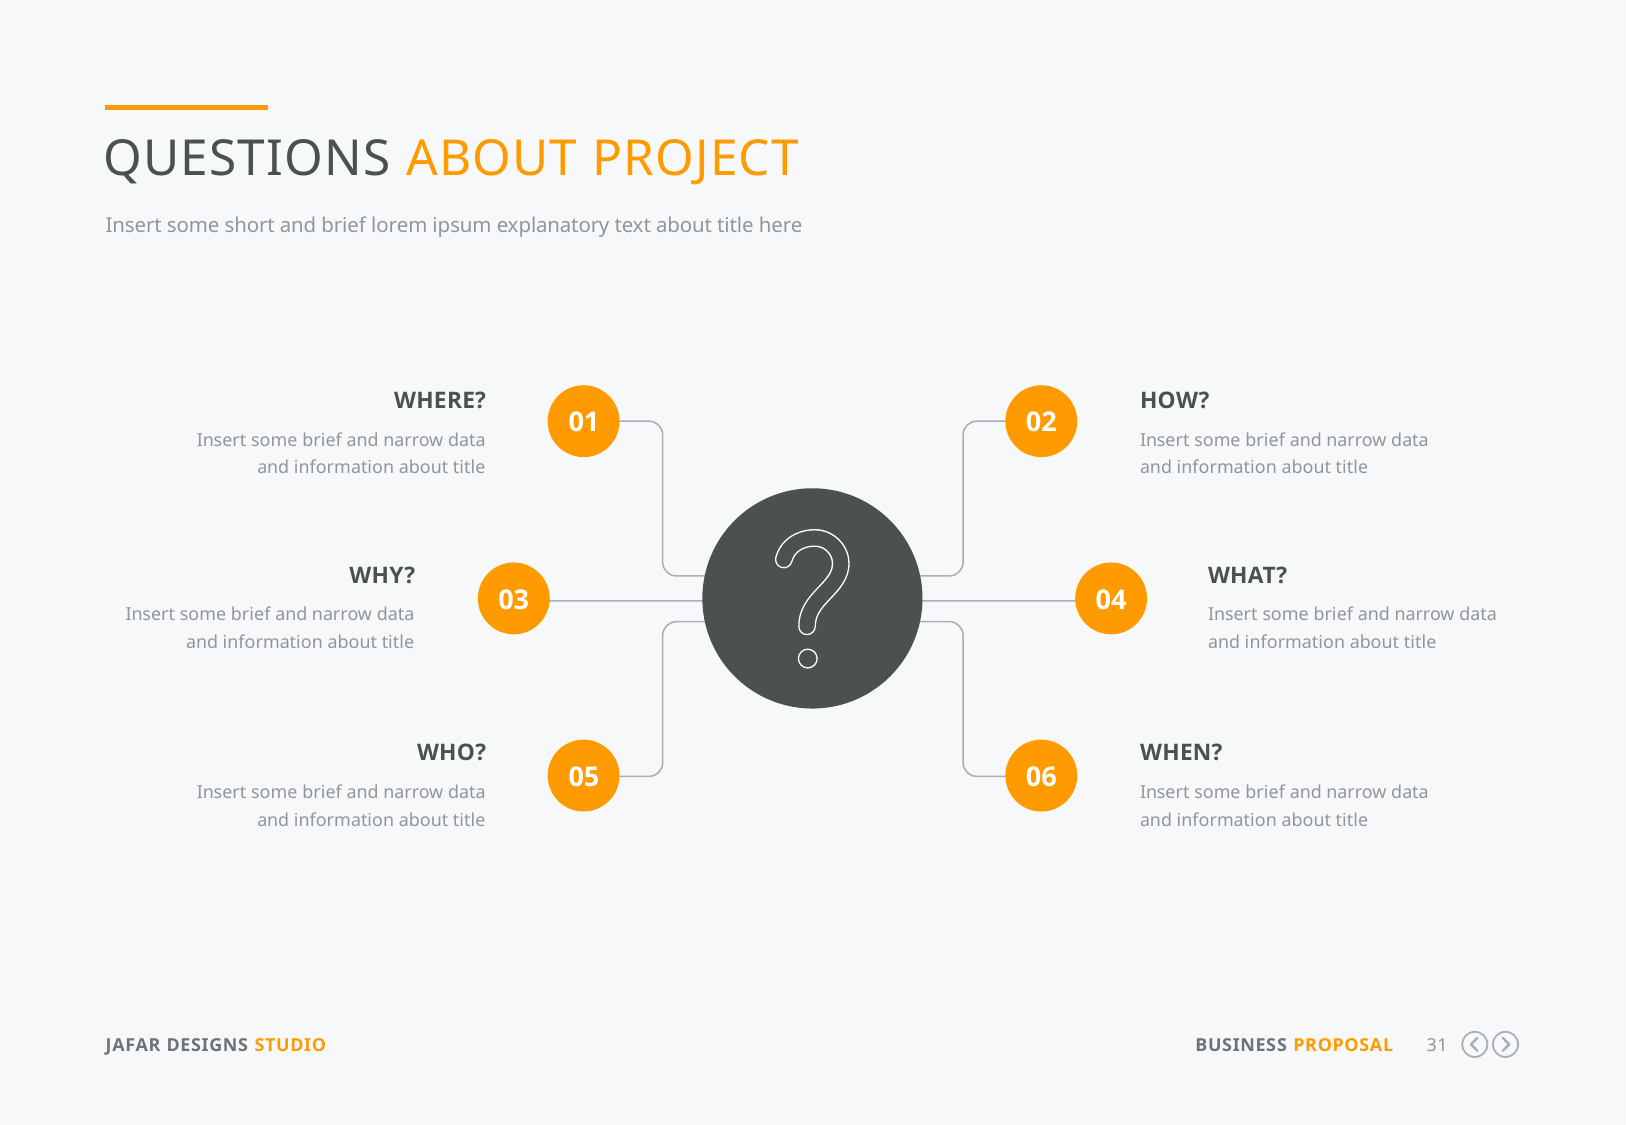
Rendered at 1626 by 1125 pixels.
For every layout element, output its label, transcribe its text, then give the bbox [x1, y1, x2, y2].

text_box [1075, 562, 1148, 635]
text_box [1139, 737, 1450, 831]
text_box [547, 739, 620, 812]
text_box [1005, 739, 1078, 812]
text_box [620, 421, 707, 576]
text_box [547, 385, 620, 458]
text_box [176, 737, 487, 831]
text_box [477, 562, 550, 635]
text_box [620, 621, 707, 777]
list Questions about project [103, 125, 1518, 188]
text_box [1208, 560, 1518, 654]
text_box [1139, 385, 1450, 479]
text_box [775, 529, 850, 636]
text_box [918, 621, 1005, 777]
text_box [105, 560, 416, 654]
text_box [918, 421, 1005, 576]
text_box [702, 488, 923, 709]
list Insert some short and brief lorem ipsum explanatory text about title here [105, 209, 1519, 241]
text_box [1005, 385, 1078, 458]
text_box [176, 385, 487, 479]
text_box [797, 648, 818, 669]
